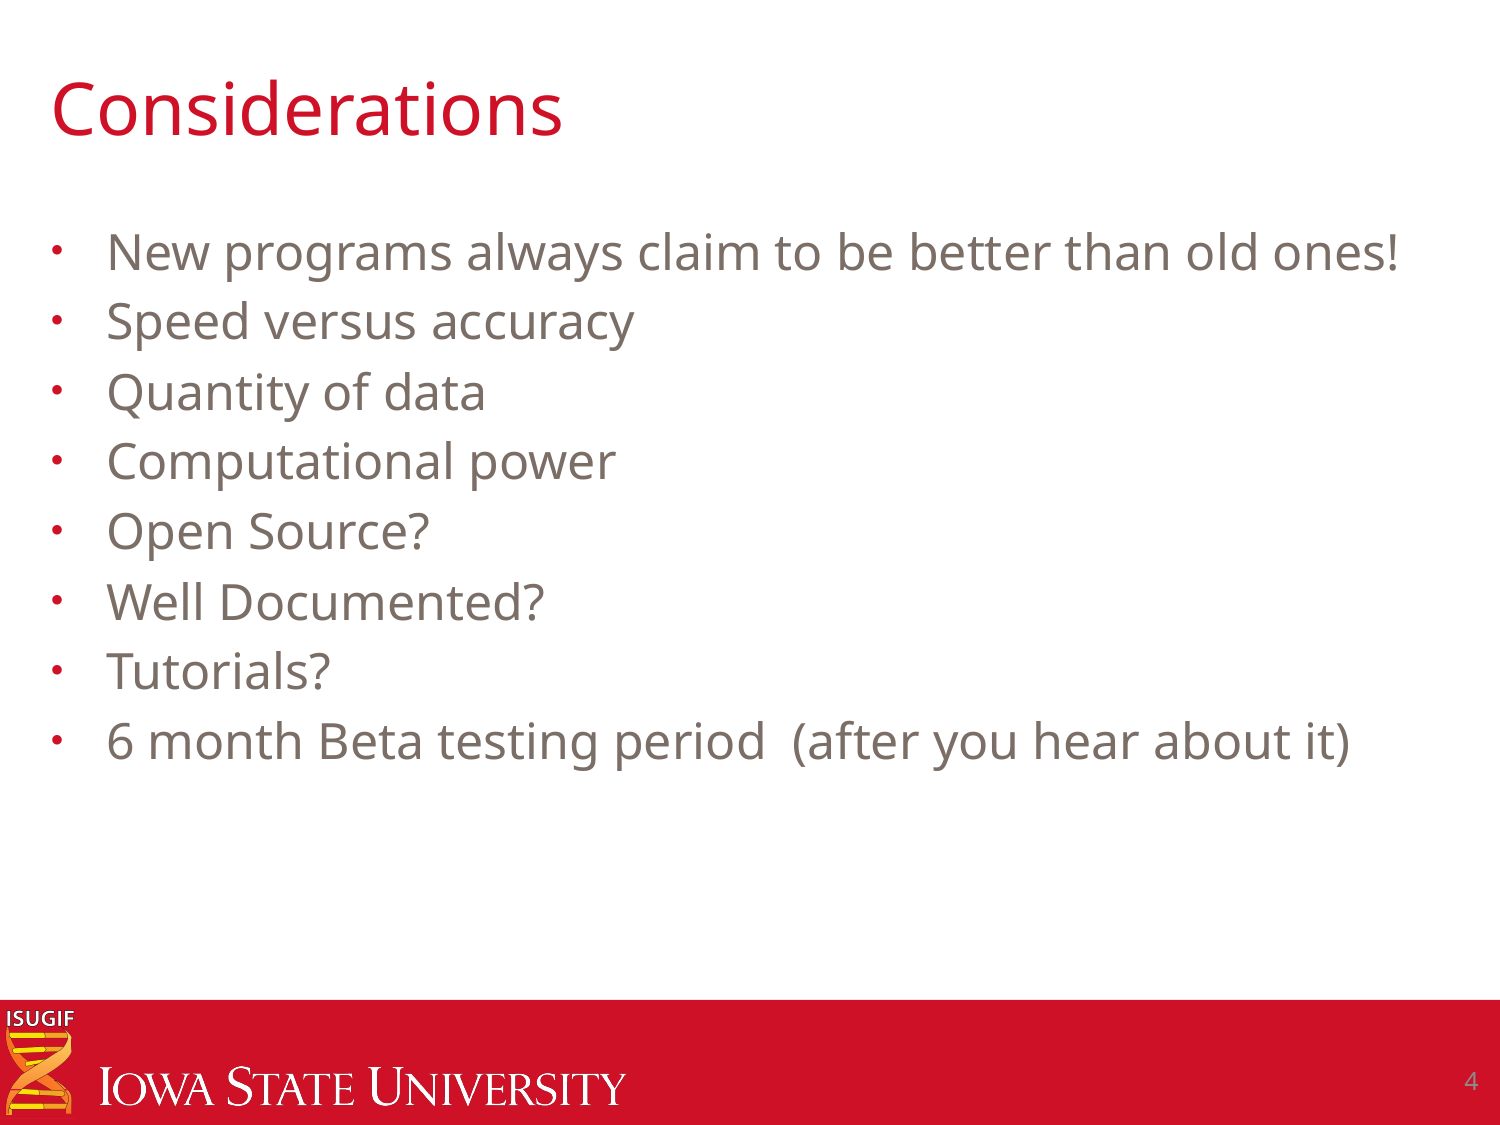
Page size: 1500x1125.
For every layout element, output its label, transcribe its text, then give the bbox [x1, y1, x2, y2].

title Considerations [34, 12, 1311, 201]
picture [0, 1006, 77, 1119]
picture [99, 1066, 627, 1110]
list New programs always claim to be better than old ones! Speed versus accuracy Quantity of data Computational power Open Source? Well Documented? Tutorials? 6 month Beta testing period (after you hear about it) [34, 212, 1476, 976]
